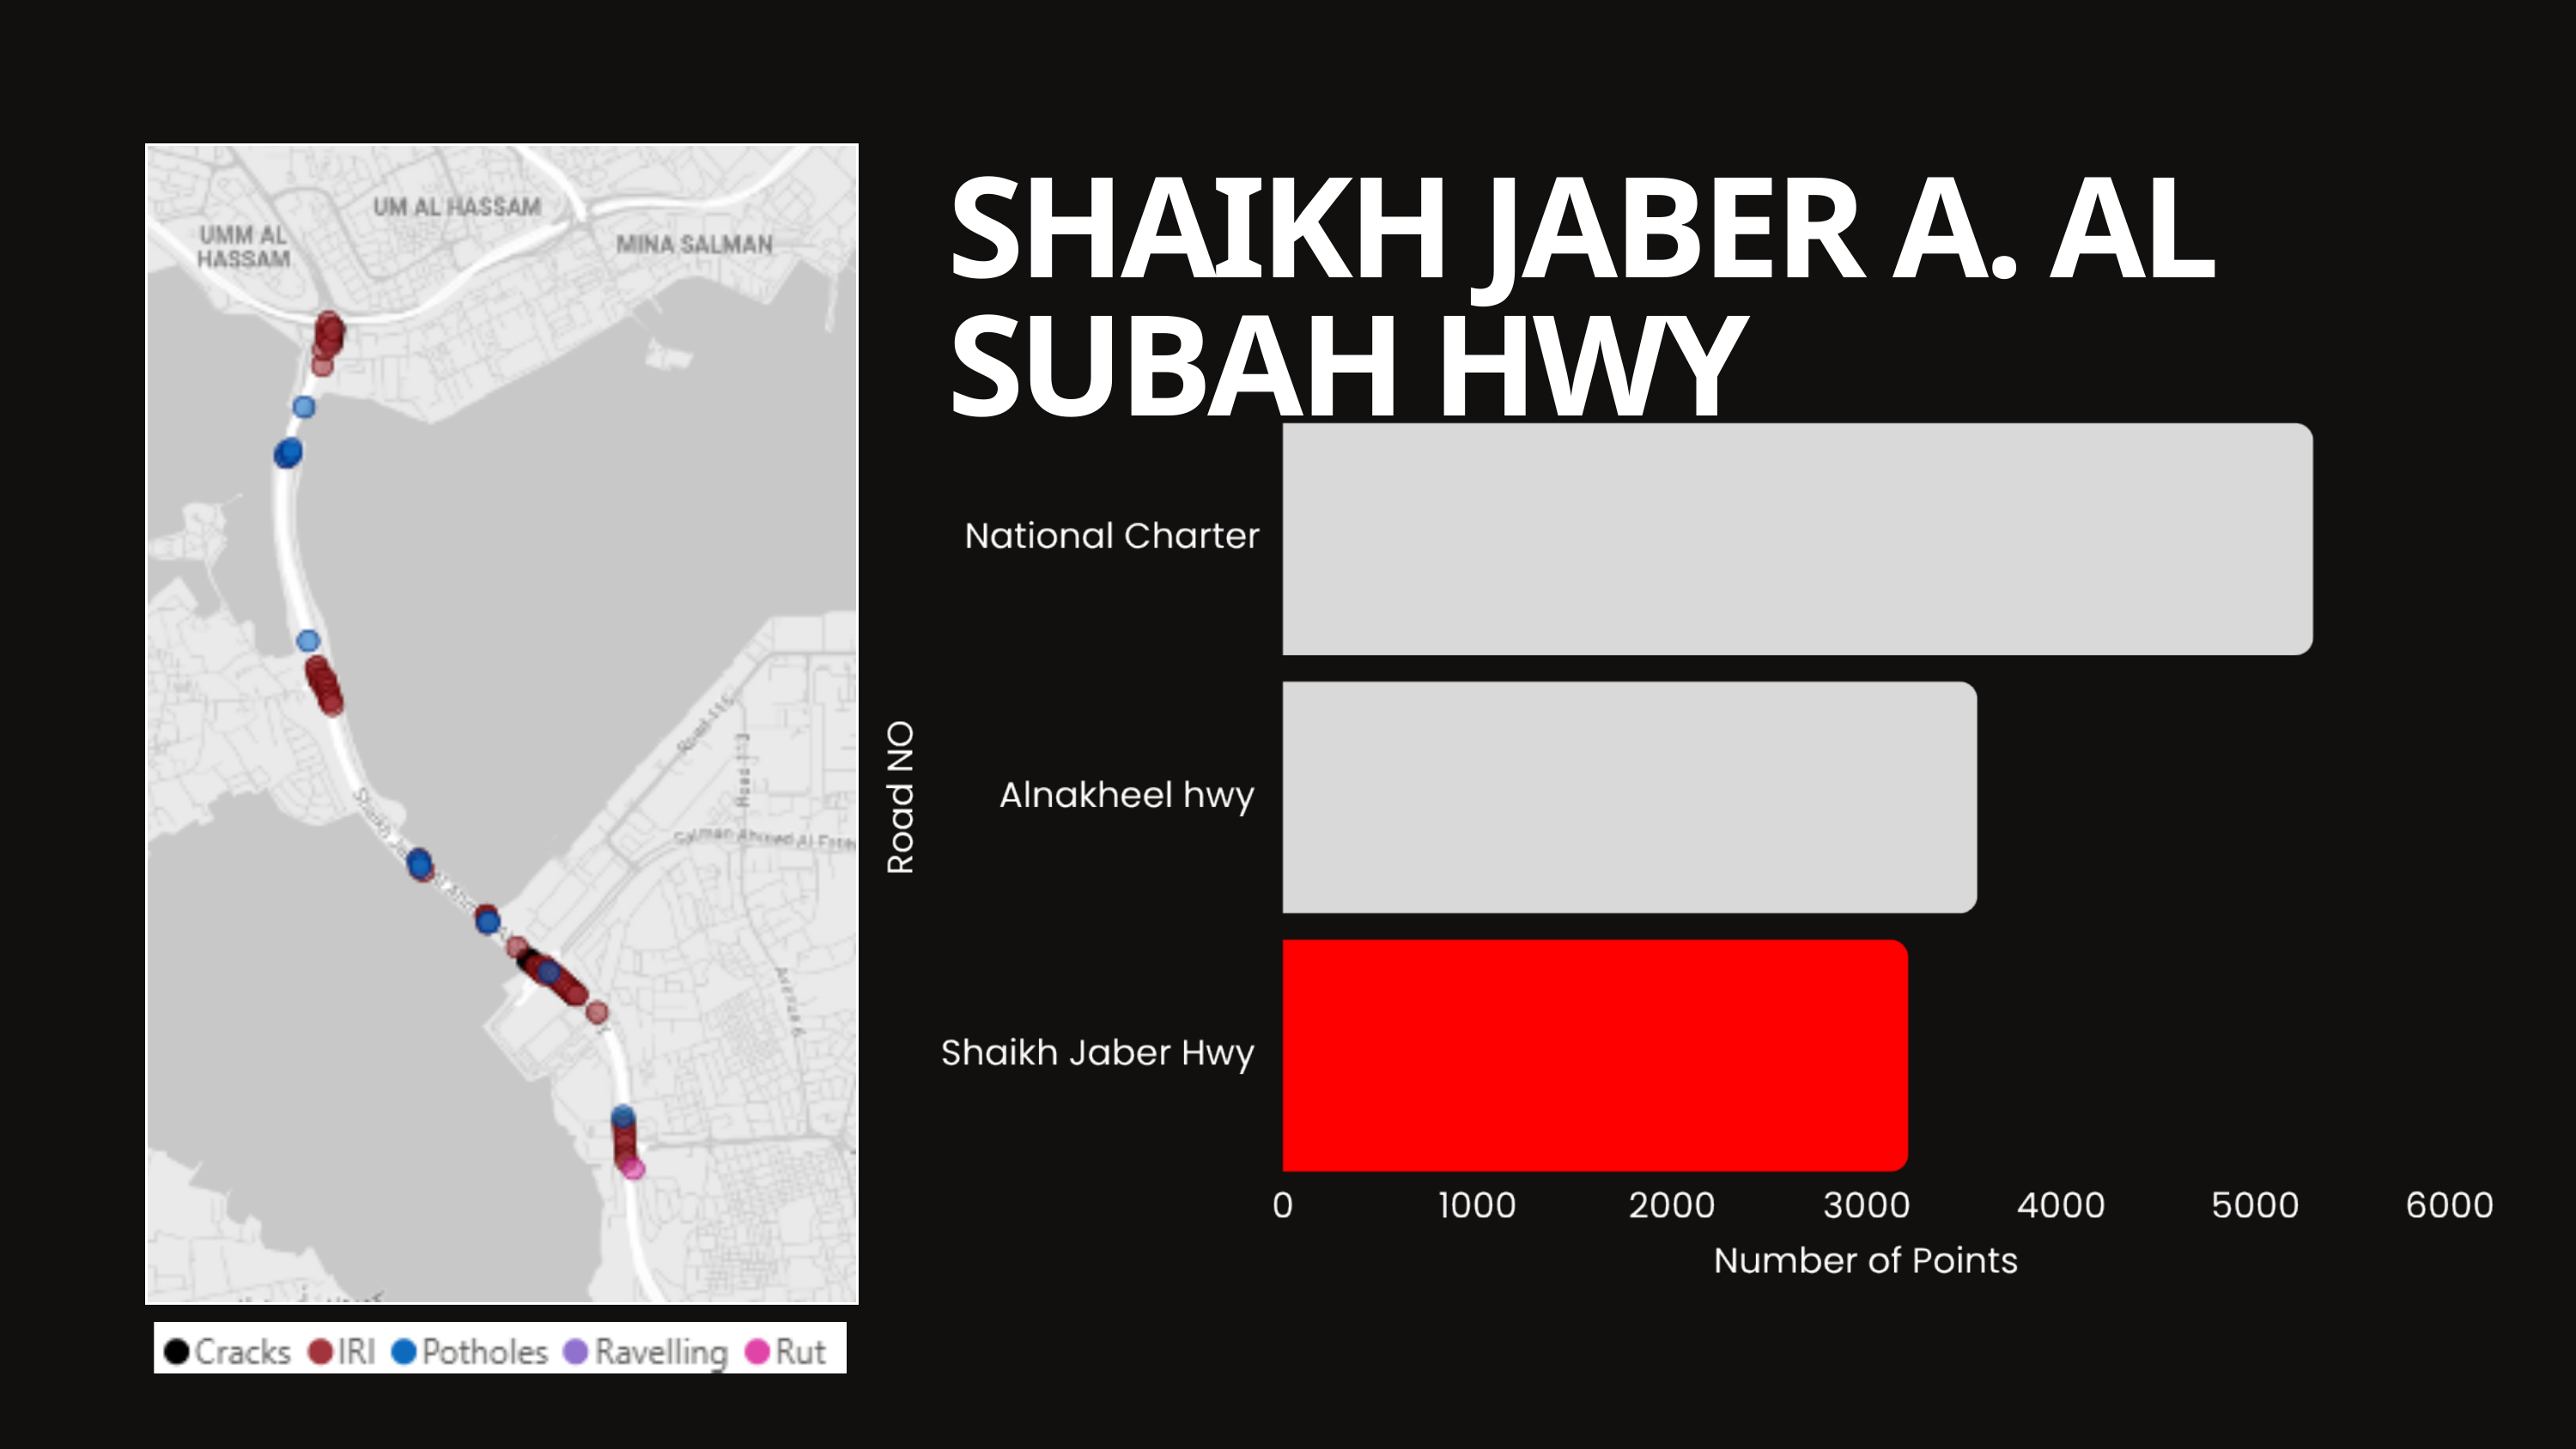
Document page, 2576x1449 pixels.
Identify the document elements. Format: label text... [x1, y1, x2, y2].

picture [689, 227, 2576, 1449]
text_box SHAIKH JABER A. AL SUBAH HWY [947, 167, 2421, 226]
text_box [146, 144, 858, 1304]
text_box [154, 1322, 684, 1373]
